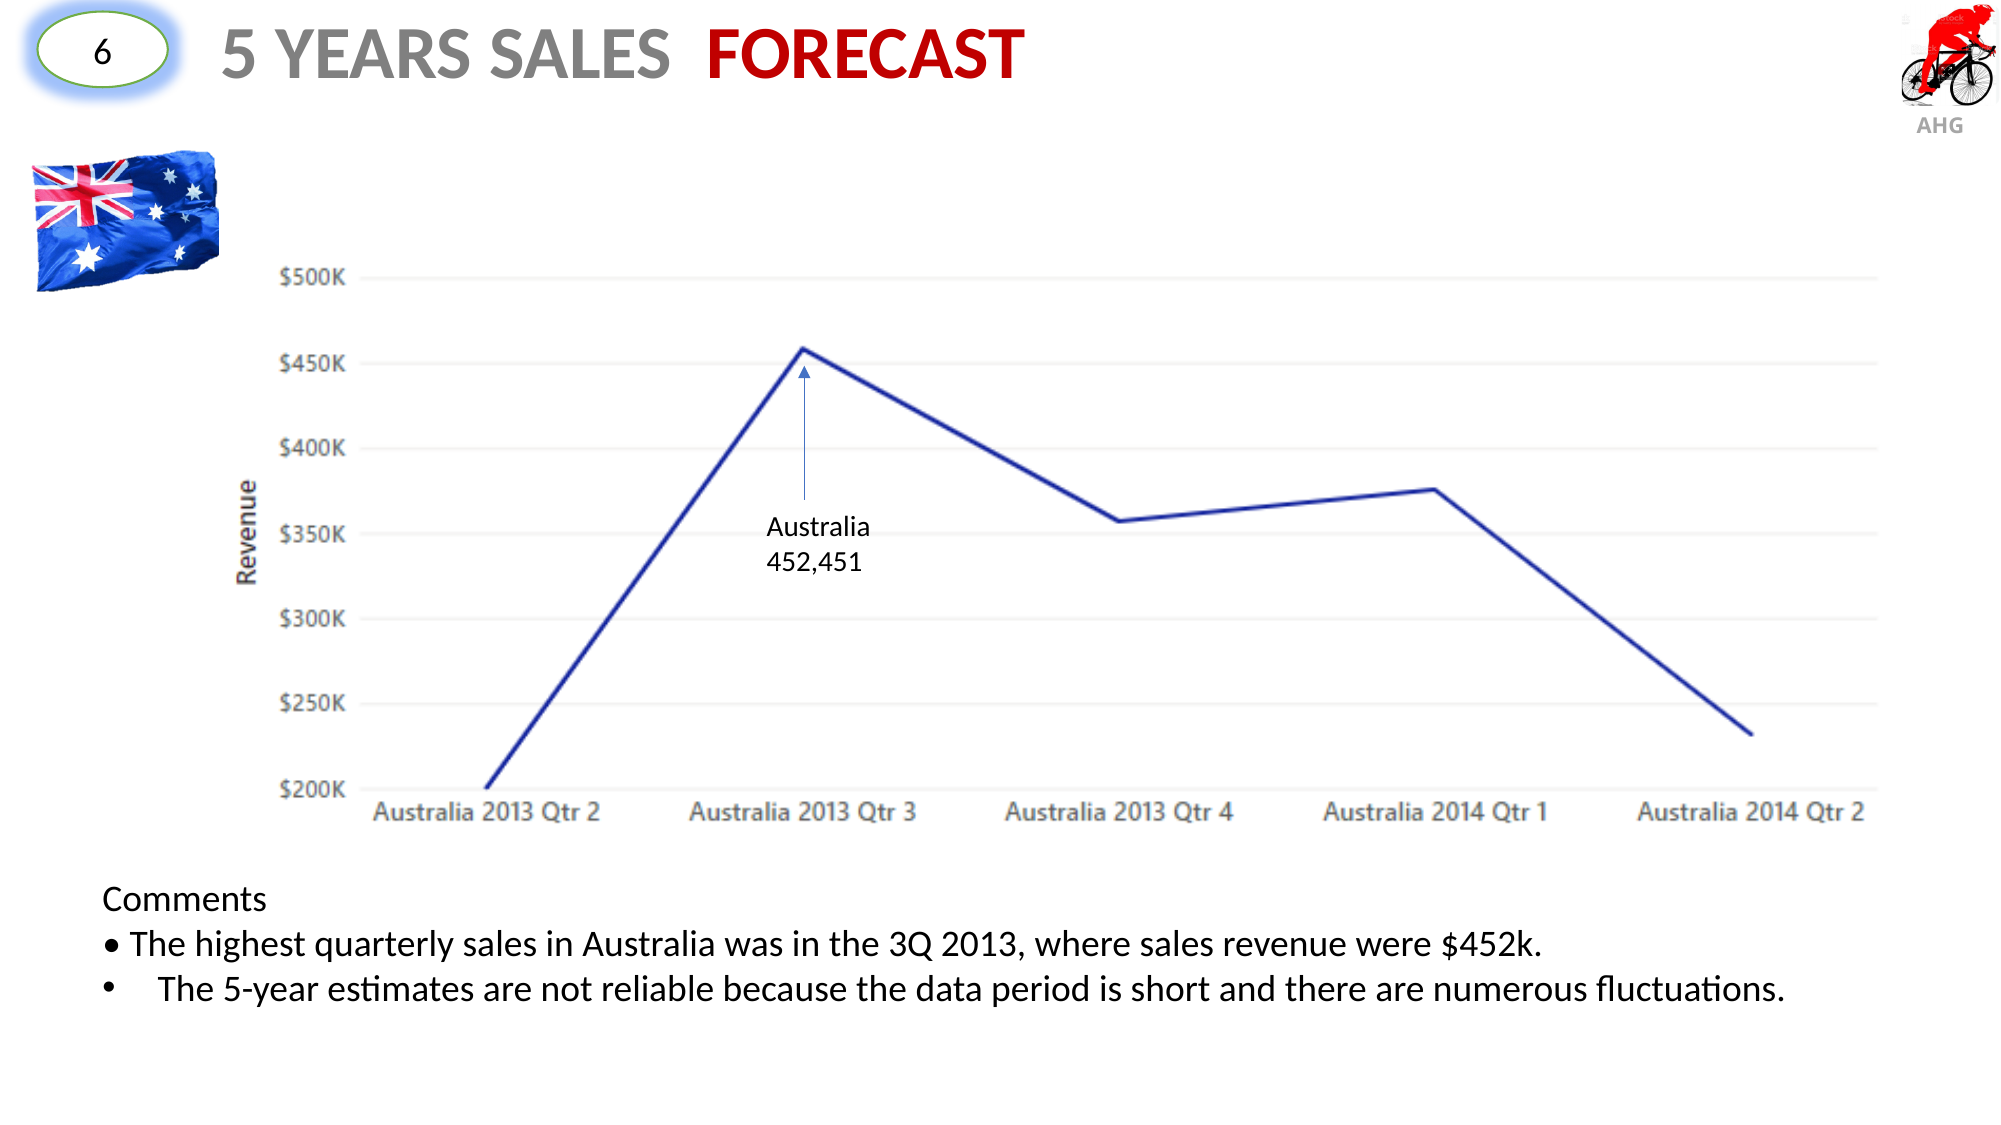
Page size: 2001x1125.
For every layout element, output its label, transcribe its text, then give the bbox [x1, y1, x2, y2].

text_box 6 [36, 10, 169, 89]
text_box Comments • The highest quarterly sales in Australia was in the 3Q 2013, where sales revenue were $452k. The 5-year estimates are not reliable because the data period is short and there are numerous fluctuations. [87, 866, 1944, 1017]
picture [9, 147, 226, 295]
text_box 5 YEARS SALES FORECAST [205, 0, 1466, 101]
picture [233, 254, 1894, 836]
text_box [1901, 4, 2000, 148]
